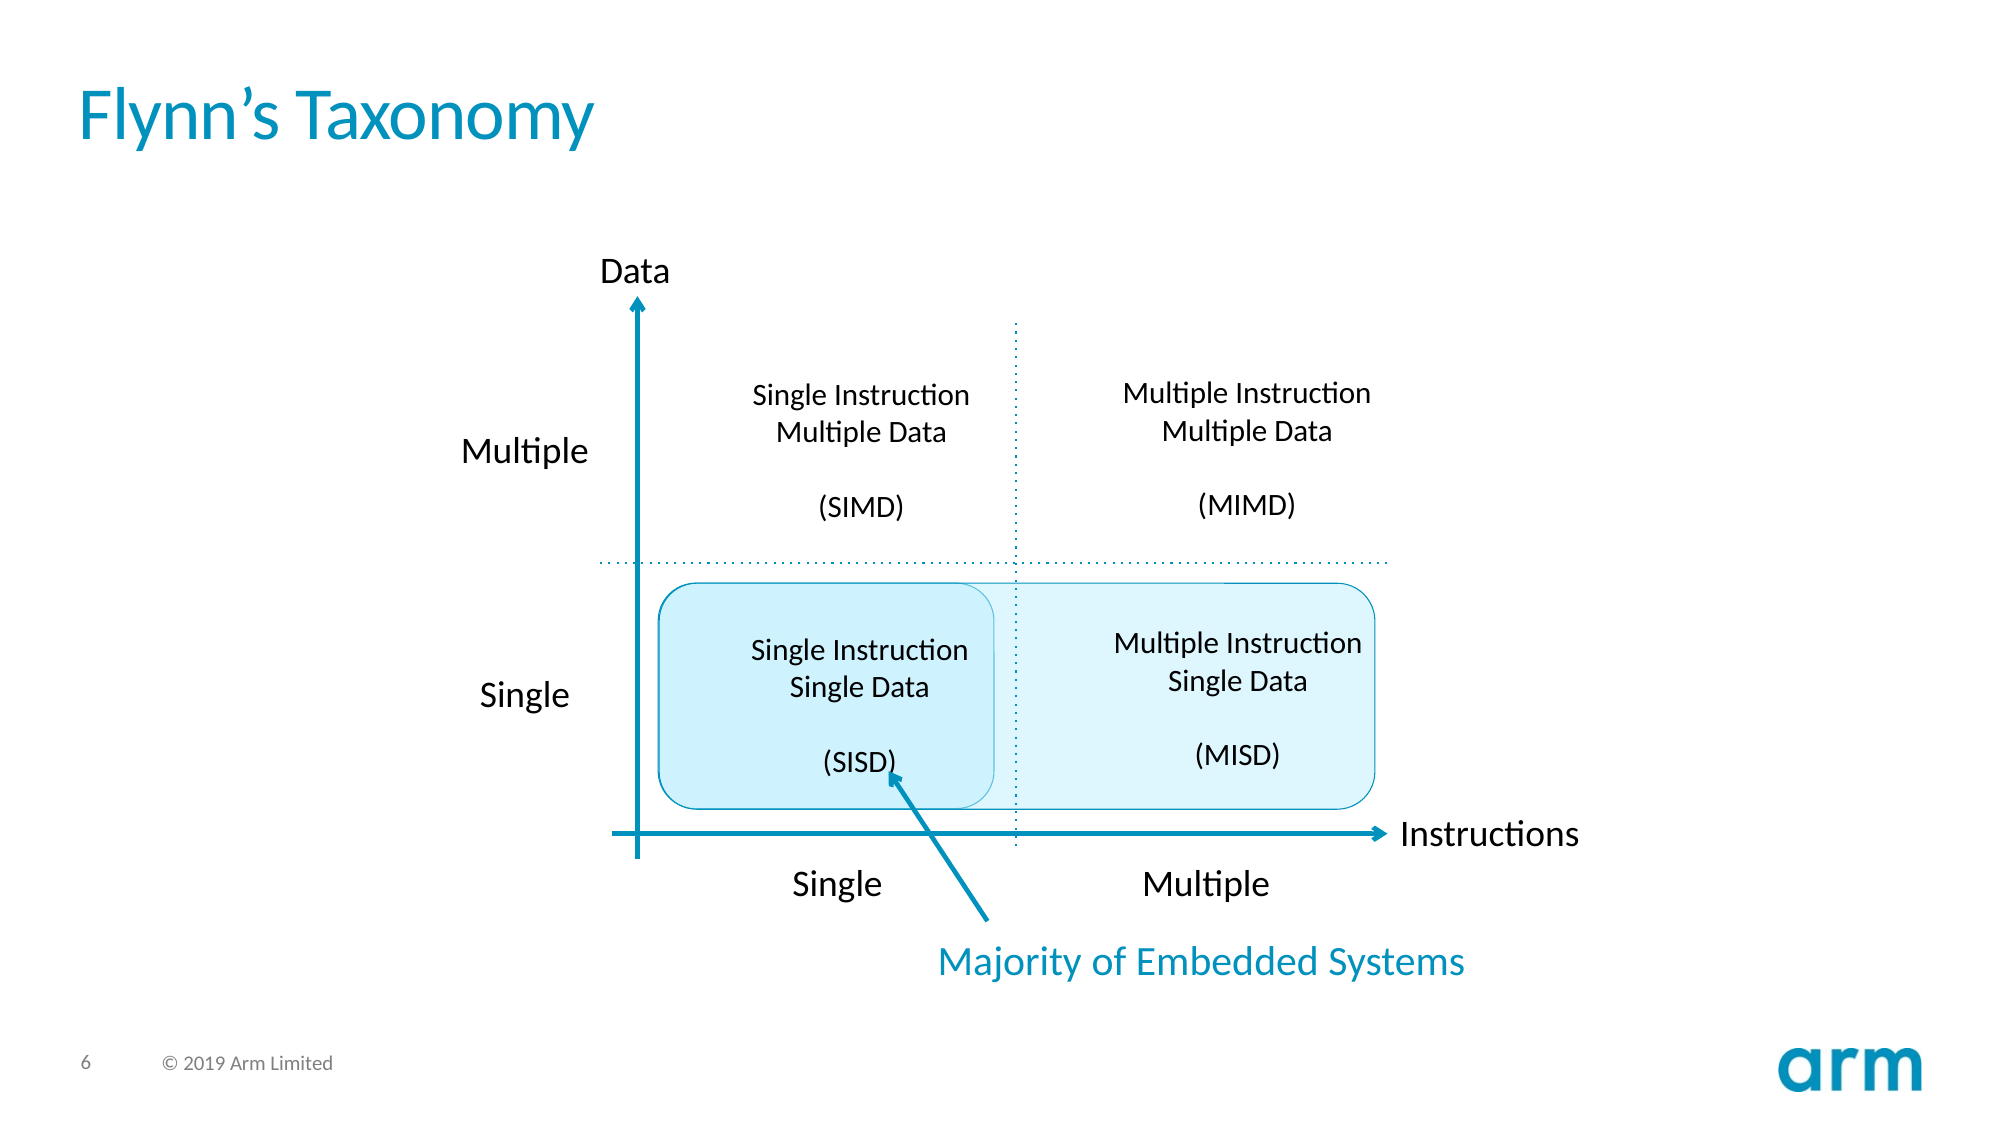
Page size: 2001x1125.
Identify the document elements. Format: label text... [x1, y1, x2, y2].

text_box Single Instruction Single Data (SISD) [751, 629, 901, 780]
text_box Single Instruction Multiple Data (SIMD) [752, 374, 903, 525]
text_box Single [762, 858, 888, 922]
text_box Multiple [1124, 858, 1288, 922]
picture [1788, 1056, 1812, 1083]
text_box Instructions [1399, 808, 1550, 859]
picture [1803, 1048, 1922, 1092]
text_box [888, 771, 988, 922]
text_box [1016, 582, 1376, 810]
picture [1889, 1048, 1903, 1053]
text_box Multiple Instruction Multiple Data (MIMD) [1122, 372, 1273, 523]
text_box Single [449, 670, 600, 733]
picture [1911, 1048, 1922, 1062]
text_box Multiple [449, 426, 600, 489]
text_box Multiple Instruction Single Data (MISD) [1113, 622, 1277, 773]
title Flynn’s Taxonomy [78, 78, 1922, 186]
picture [1778, 1048, 1794, 1067]
text_box [658, 582, 1015, 810]
picture [1778, 1072, 1794, 1092]
text_box Majority of Embedded Systems [937, 933, 1088, 972]
text_box Data [599, 245, 750, 296]
